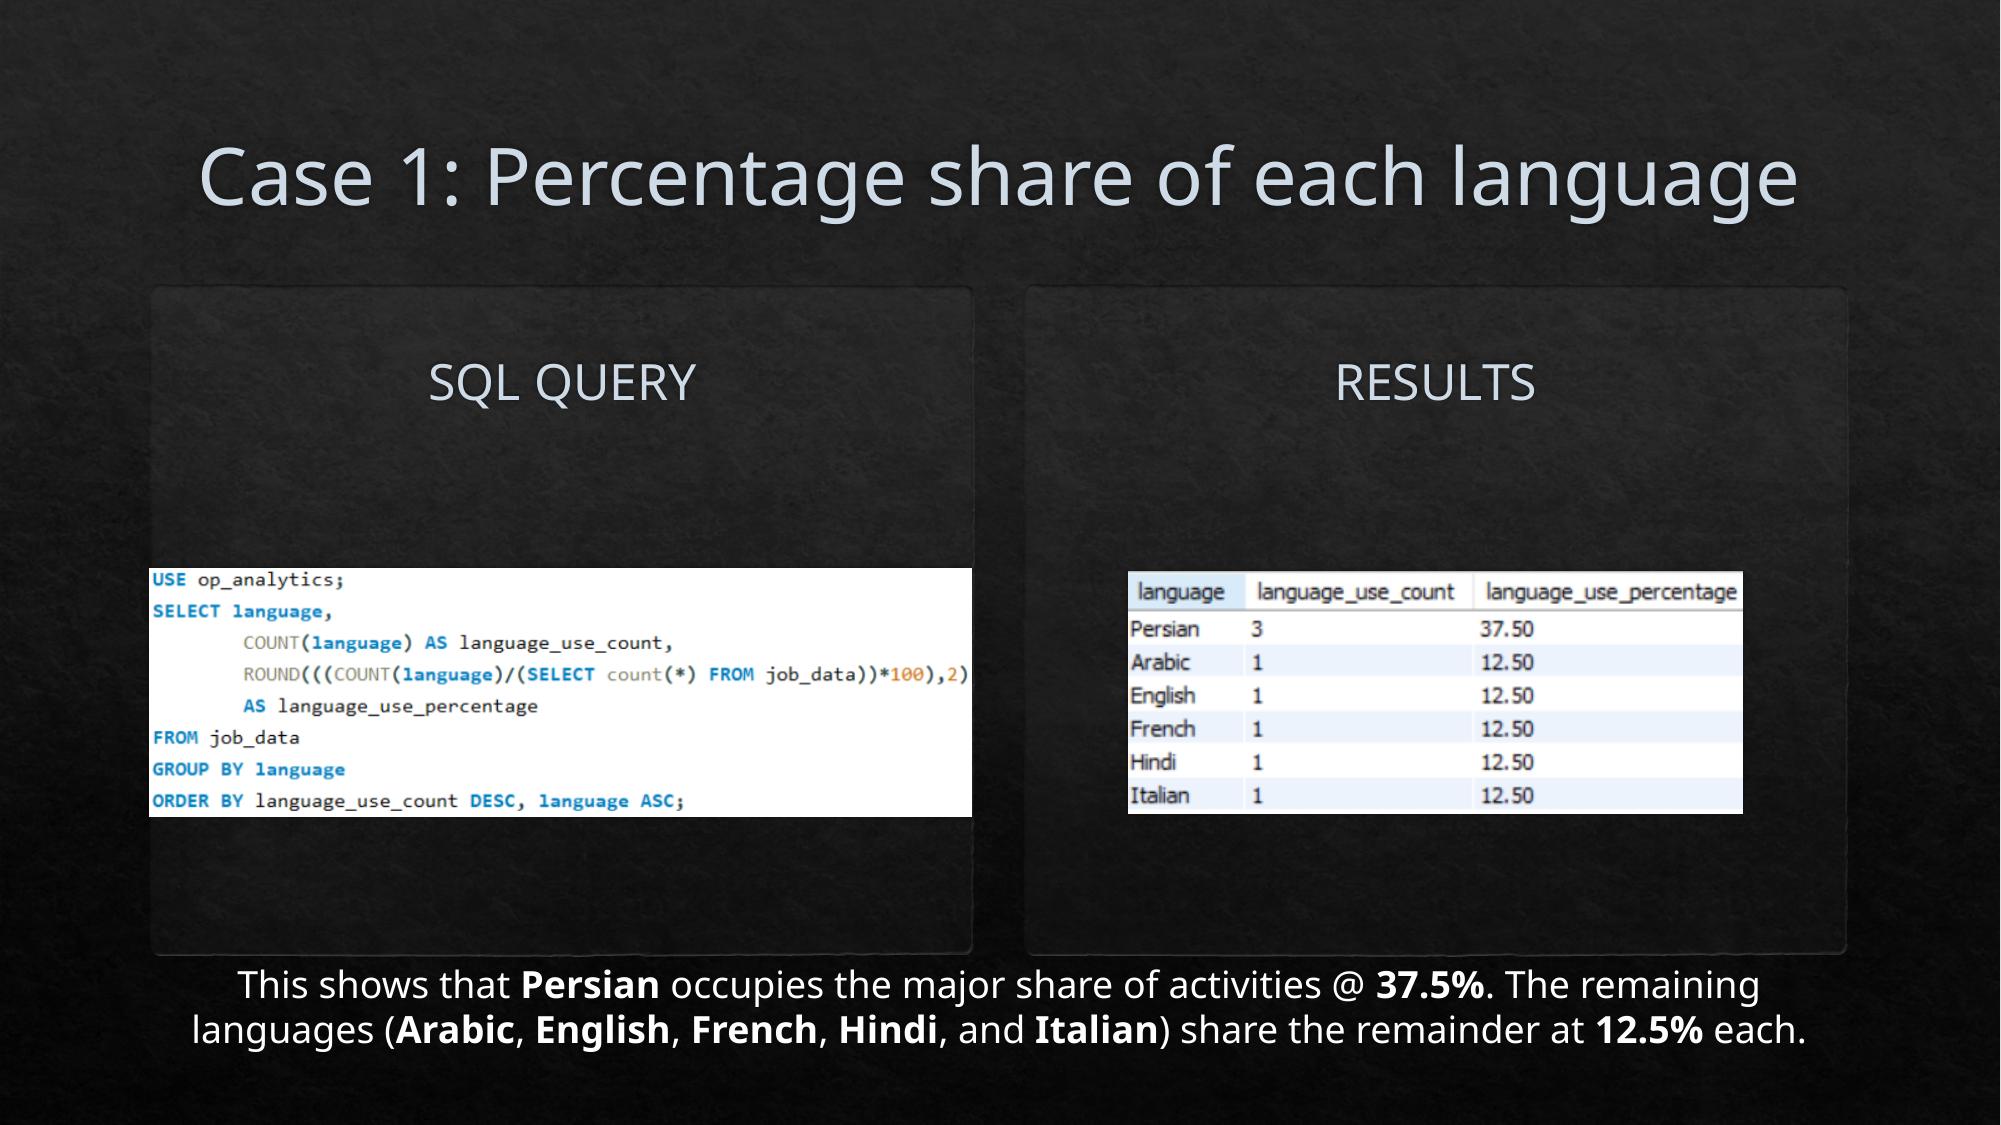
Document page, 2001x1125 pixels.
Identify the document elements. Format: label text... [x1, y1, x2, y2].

list SQL QUERY [171, 304, 954, 418]
text_box This shows that Persian occupies the major share of activities @ 37.5%. The remaining languages (Arabic, English, French, Hindi, and Italian) share the remainder at 12.5% each. [160, 953, 1839, 1059]
picture [149, 284, 975, 957]
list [149, 568, 972, 817]
title Case 1: Percentage share of each language [149, 99, 1849, 260]
picture [1023, 284, 1849, 957]
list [1128, 571, 1744, 815]
list RESULTS [1043, 304, 1828, 418]
